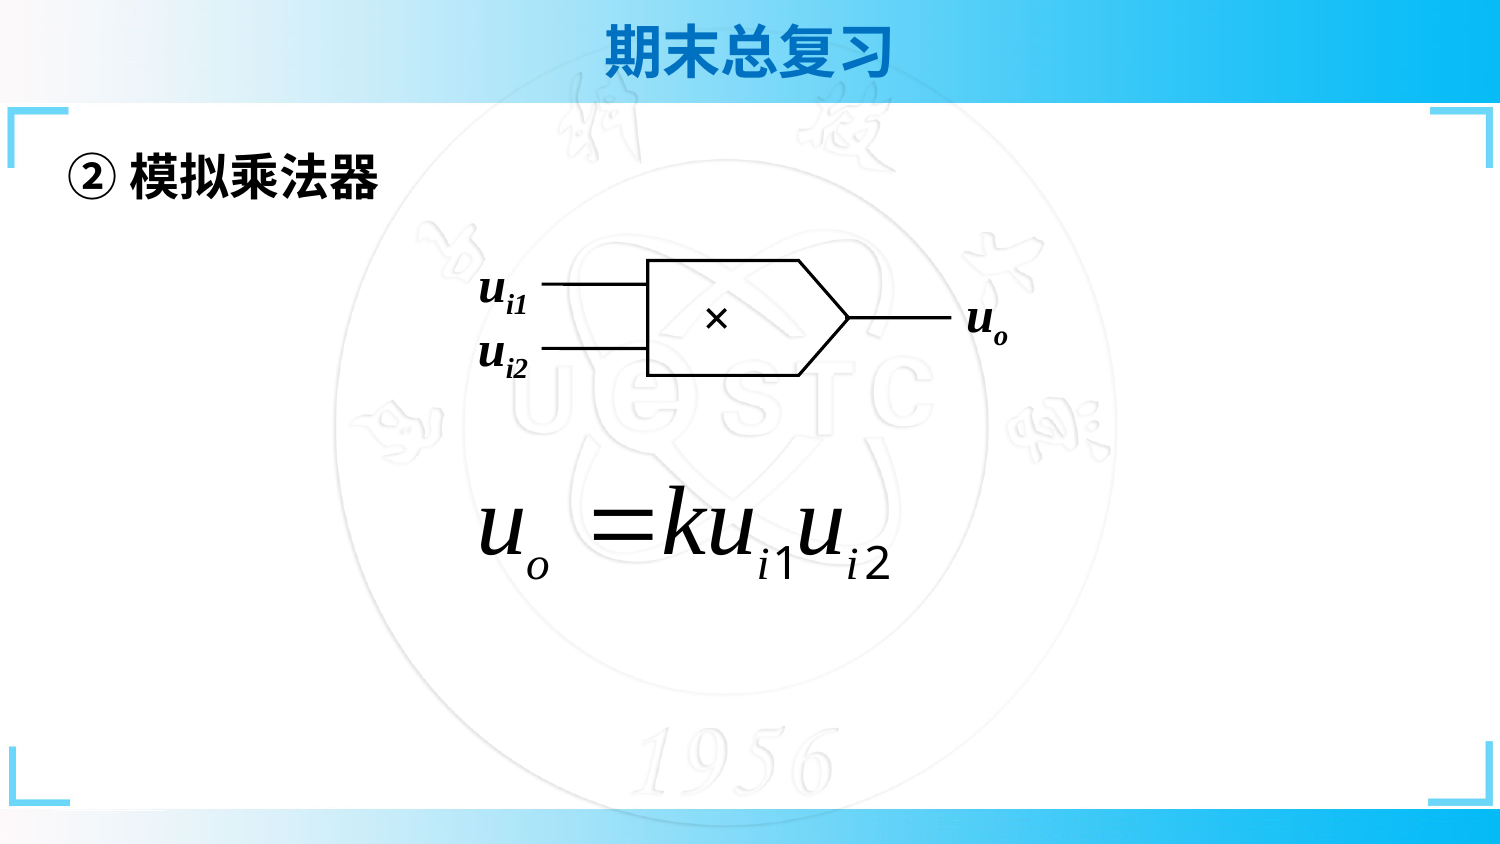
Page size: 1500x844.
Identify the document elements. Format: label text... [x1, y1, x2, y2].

picture [0, 0, 1500, 844]
text_box ②模拟乘法器 [53, 138, 1447, 213]
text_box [462, 244, 1046, 385]
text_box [466, 462, 899, 595]
